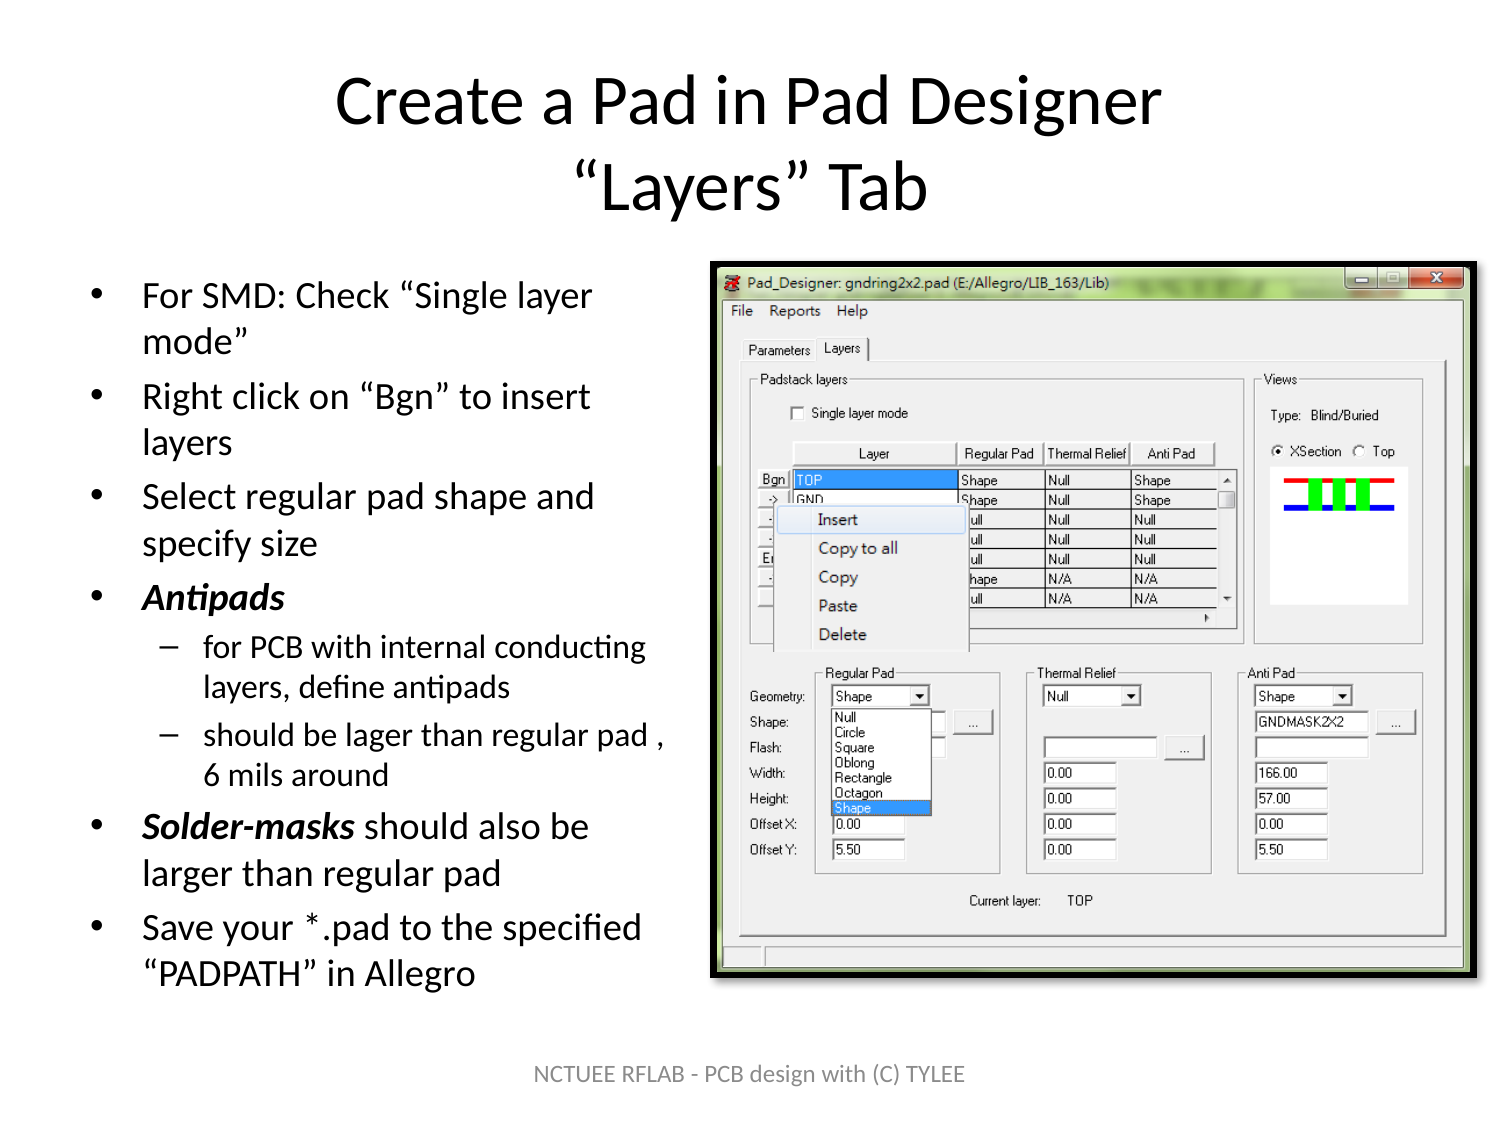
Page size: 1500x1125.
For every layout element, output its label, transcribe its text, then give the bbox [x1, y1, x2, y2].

title Create a Pad in Pad Designer “Layers” Tab [75, 45, 1425, 233]
list For SMD: Check “Single layer mode” Right click on “Bgn” to insert layers Select regular pad shape and specify size Antipads for PCB with internal conducting layers, define antipads should be lager than regular pad , 6 mils around Solder-masks should also be larger than regular pad Save your *.pad to the specified “PADPATH” in Allegro [75, 262, 703, 1005]
picture [716, 266, 1471, 973]
footer NCTUEE RFLAB - PCB design with (C) TYLEE [512, 1042, 988, 1103]
